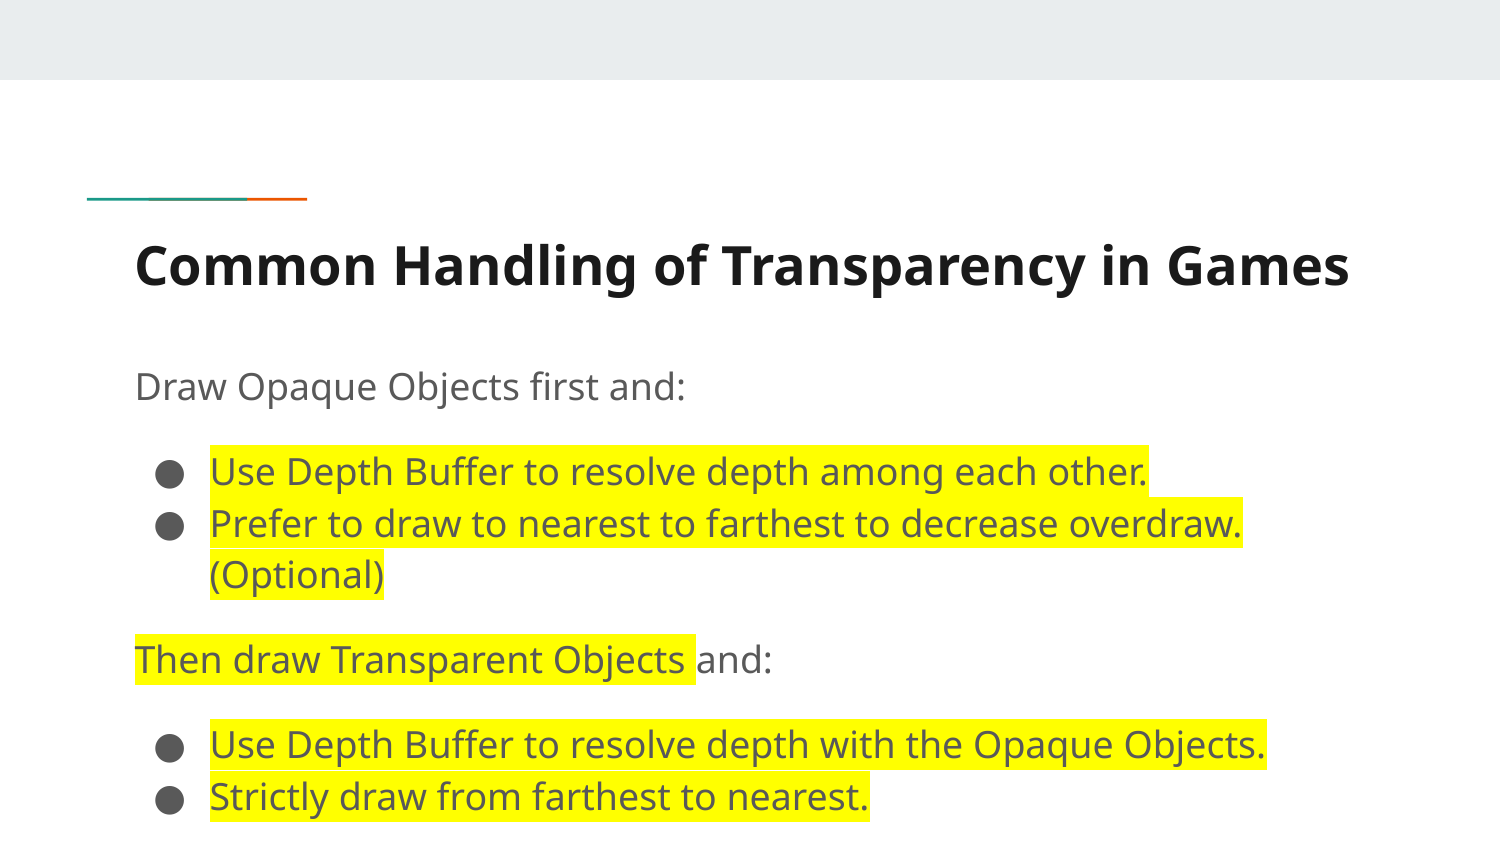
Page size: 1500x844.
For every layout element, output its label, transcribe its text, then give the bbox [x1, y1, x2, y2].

title Common Handling of Transparency in Games [119, 216, 1381, 305]
list Draw Opaque Objects first and: Use Depth Buffer to resolve depth among each other. Prefer to draw to nearest to farthest to decrease overdraw. (Optional) Then draw Transparent Objects and: Use Depth Buffer to resolve depth with the Opaque Objects. Strictly draw from farthest to nearest. [119, 341, 1381, 769]
